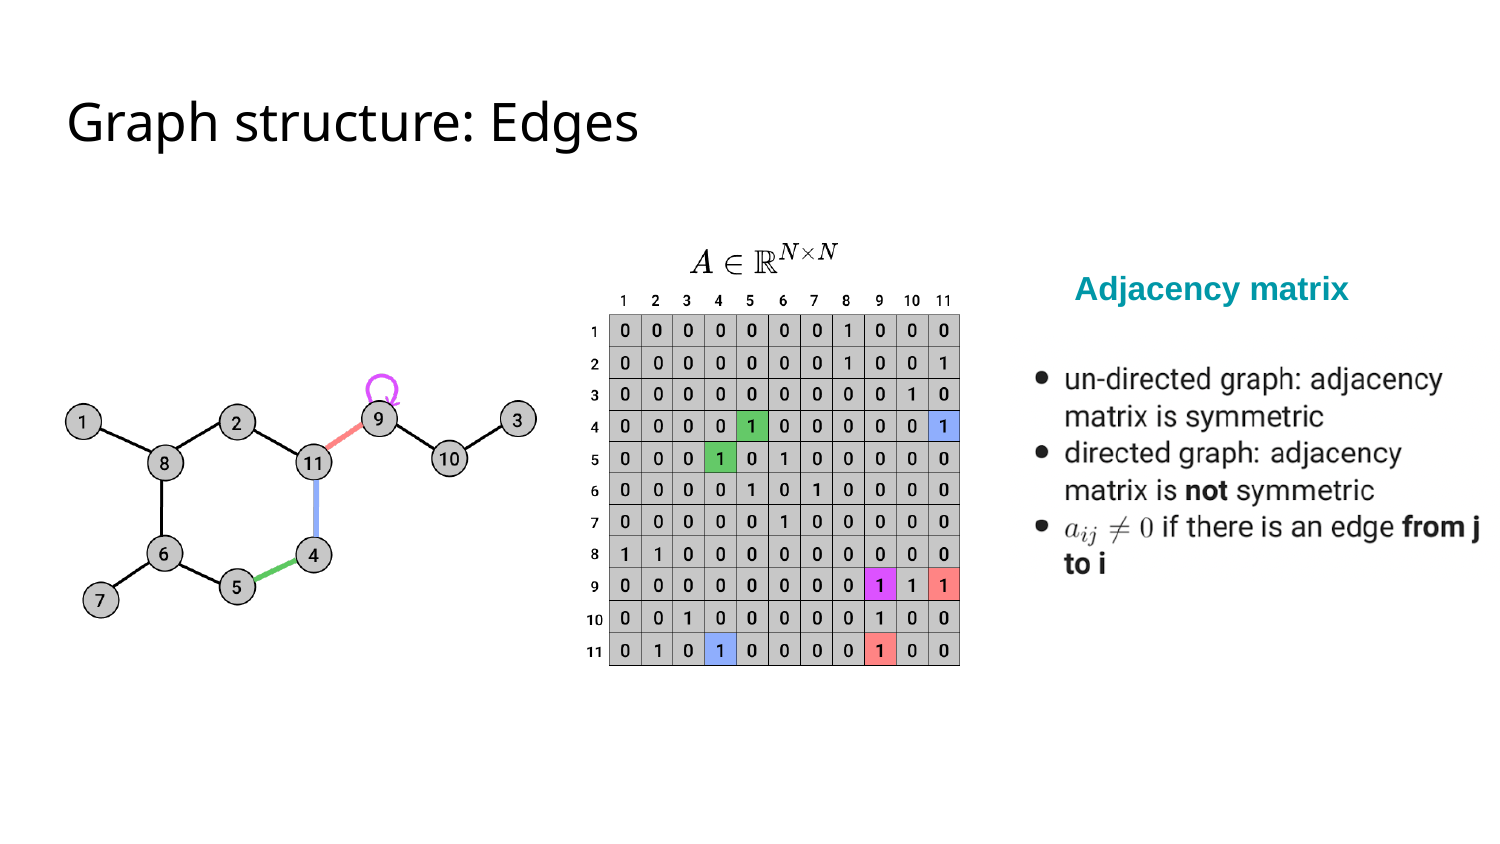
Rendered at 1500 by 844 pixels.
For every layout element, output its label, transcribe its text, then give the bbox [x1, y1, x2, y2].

text_box Adjacency matrix [1059, 251, 1369, 323]
picture [1007, 336, 1500, 583]
title Graph structure: Edges [51, 72, 1449, 167]
picture [61, 304, 554, 739]
picture [582, 242, 960, 677]
